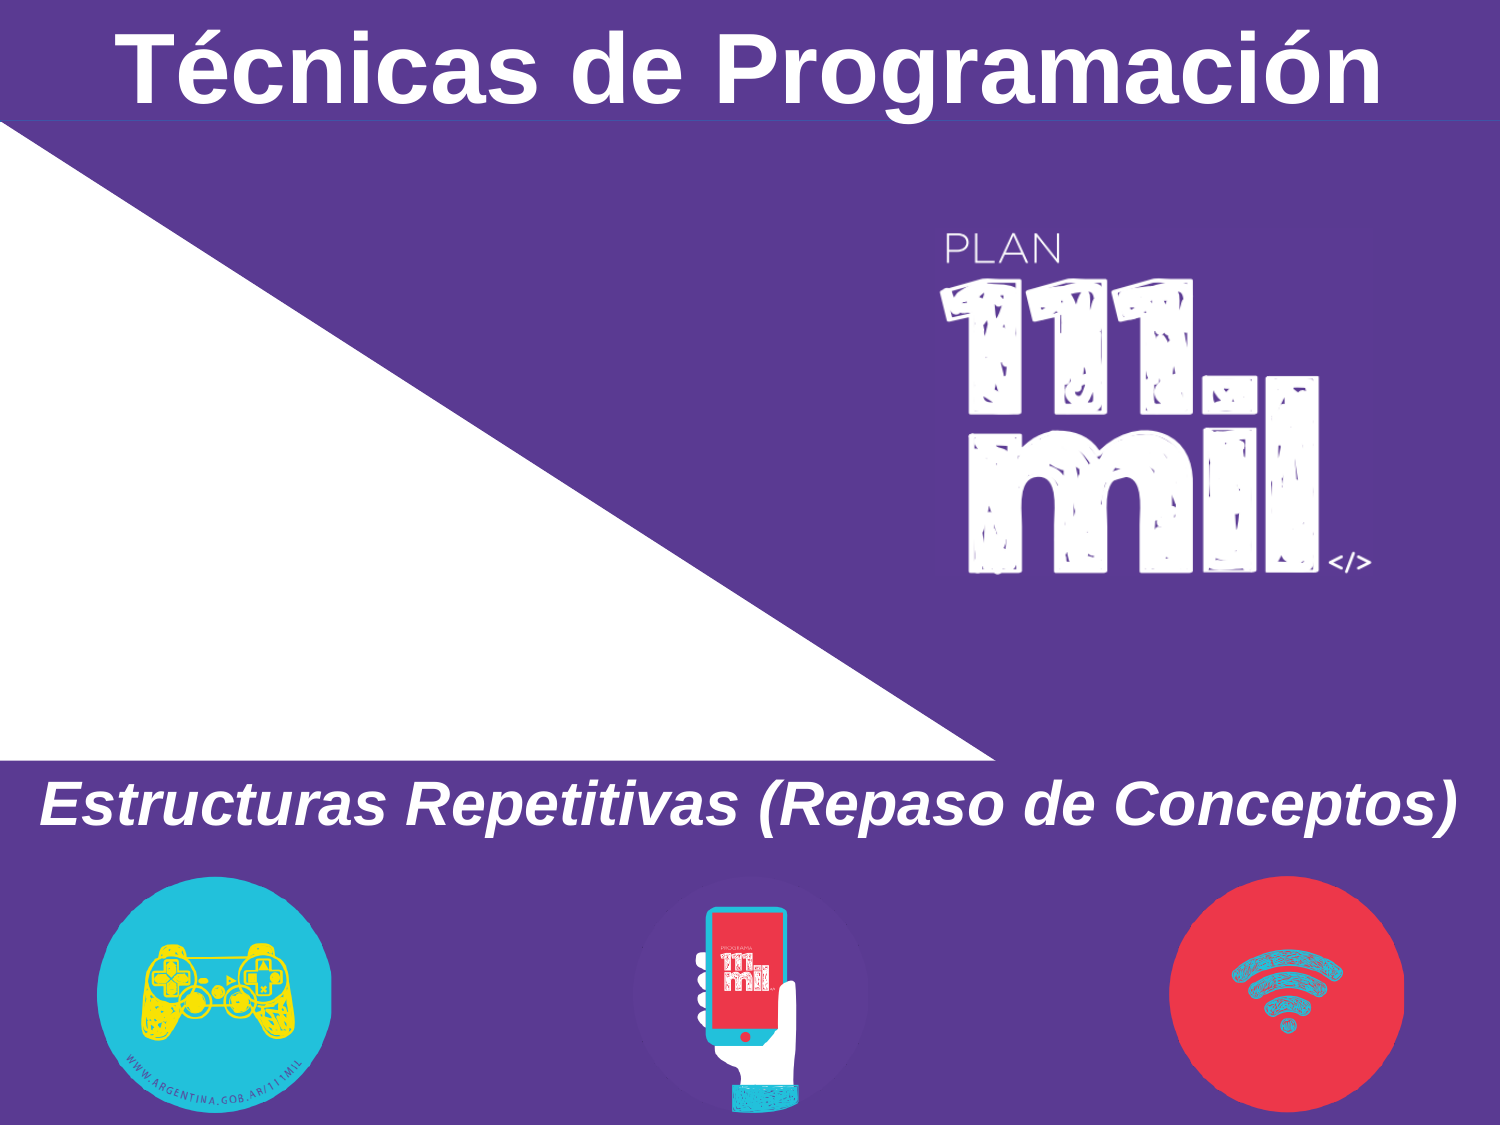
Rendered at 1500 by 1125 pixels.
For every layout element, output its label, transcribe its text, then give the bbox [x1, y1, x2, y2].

title Técnicas de Programación [0, 0, 1500, 133]
subtitle Estructuras Repetitivas (Repaso de Conceptos) [0, 763, 1500, 854]
